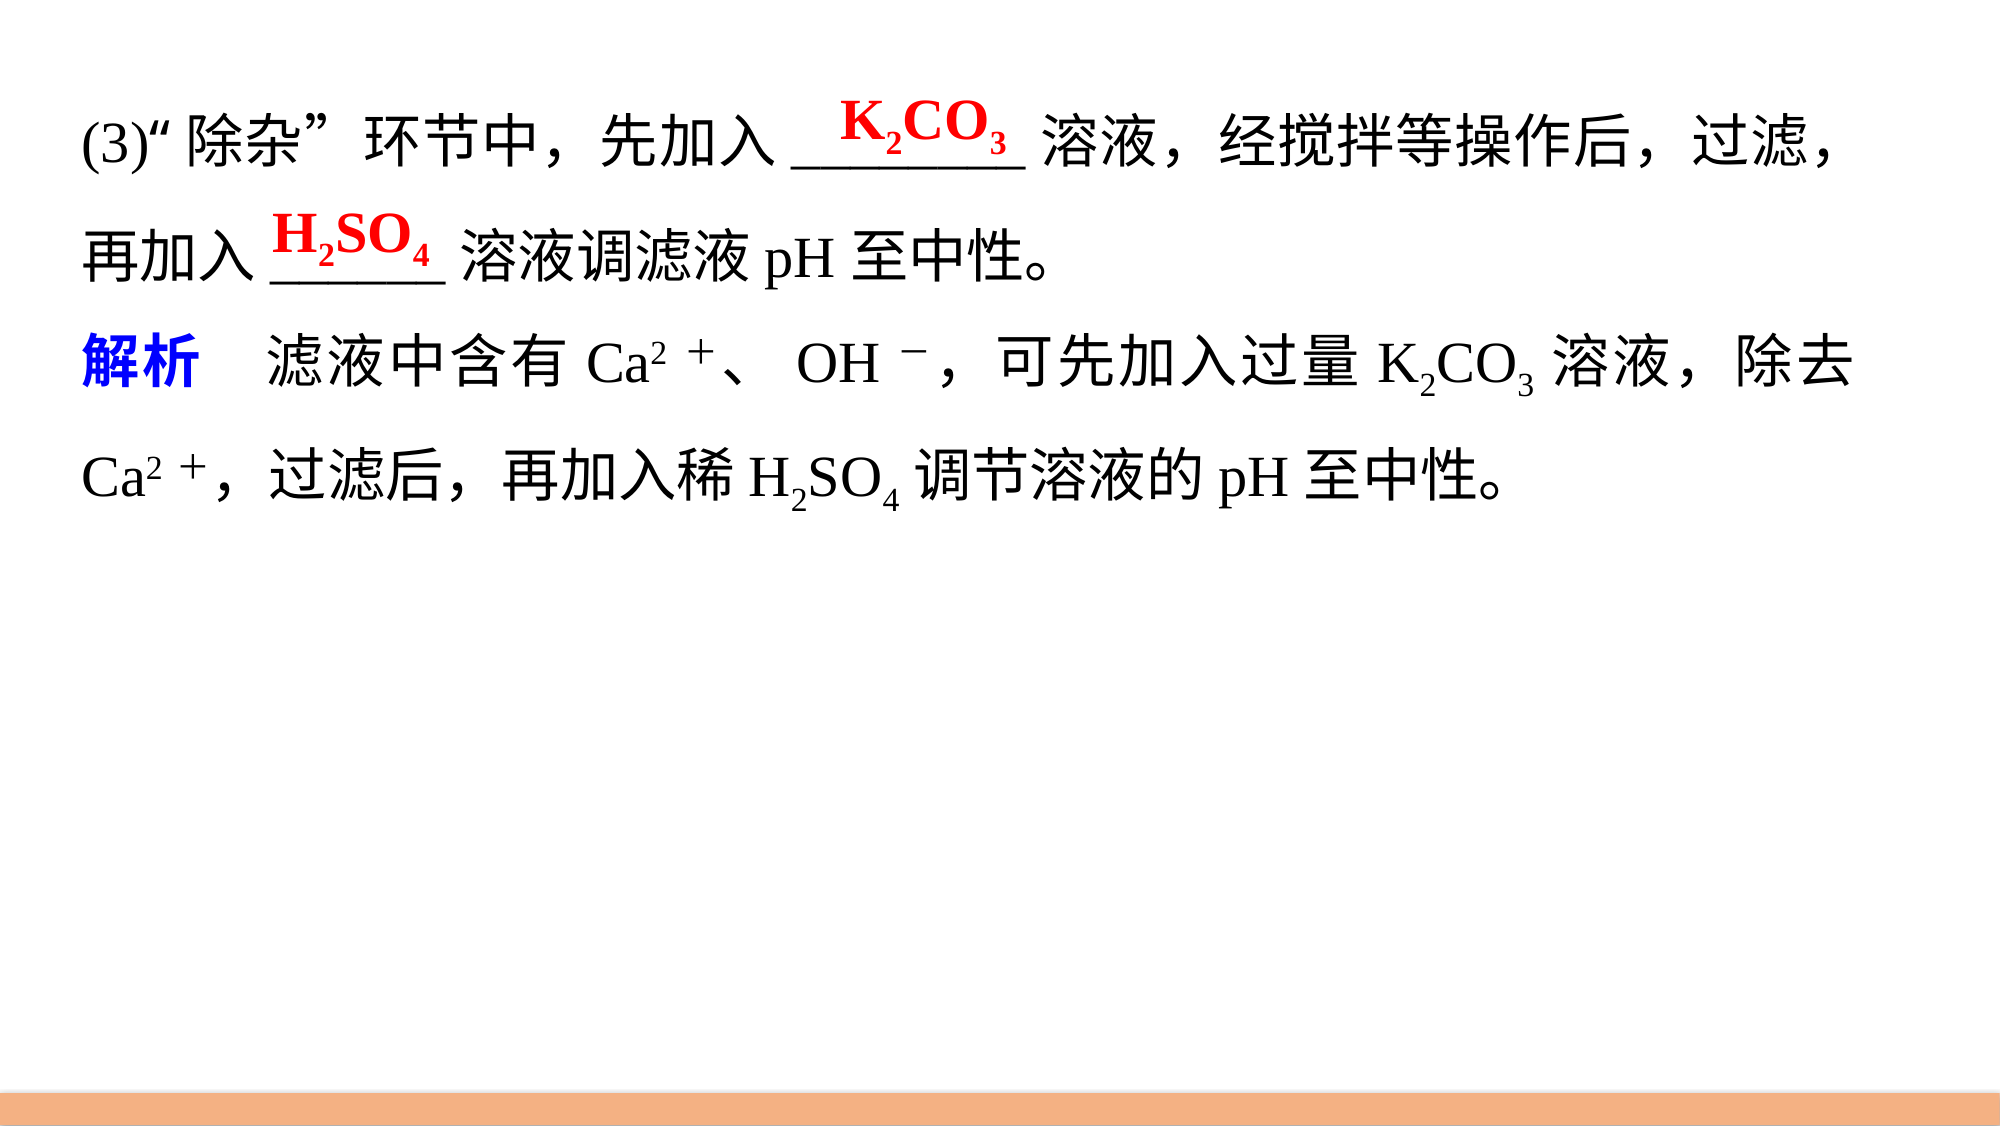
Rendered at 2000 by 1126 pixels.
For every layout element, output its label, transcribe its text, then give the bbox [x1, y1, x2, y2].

text_box H2SO4 [258, 186, 445, 281]
text_box (3)“除杂”环节中，先加入________溶液，经搅拌等操作后，过滤，再加入______溶液调滤液pH至中性。 解析 滤液中含有Ca2＋、OH－，可先加入过量K2CO3溶液，除去Ca2＋，过滤后，再加入稀H2SO4调节溶液的pH至中性。 [66, 52, 1884, 526]
text_box K2CO3 [825, 73, 1022, 169]
text_box [0, 1092, 2000, 1126]
